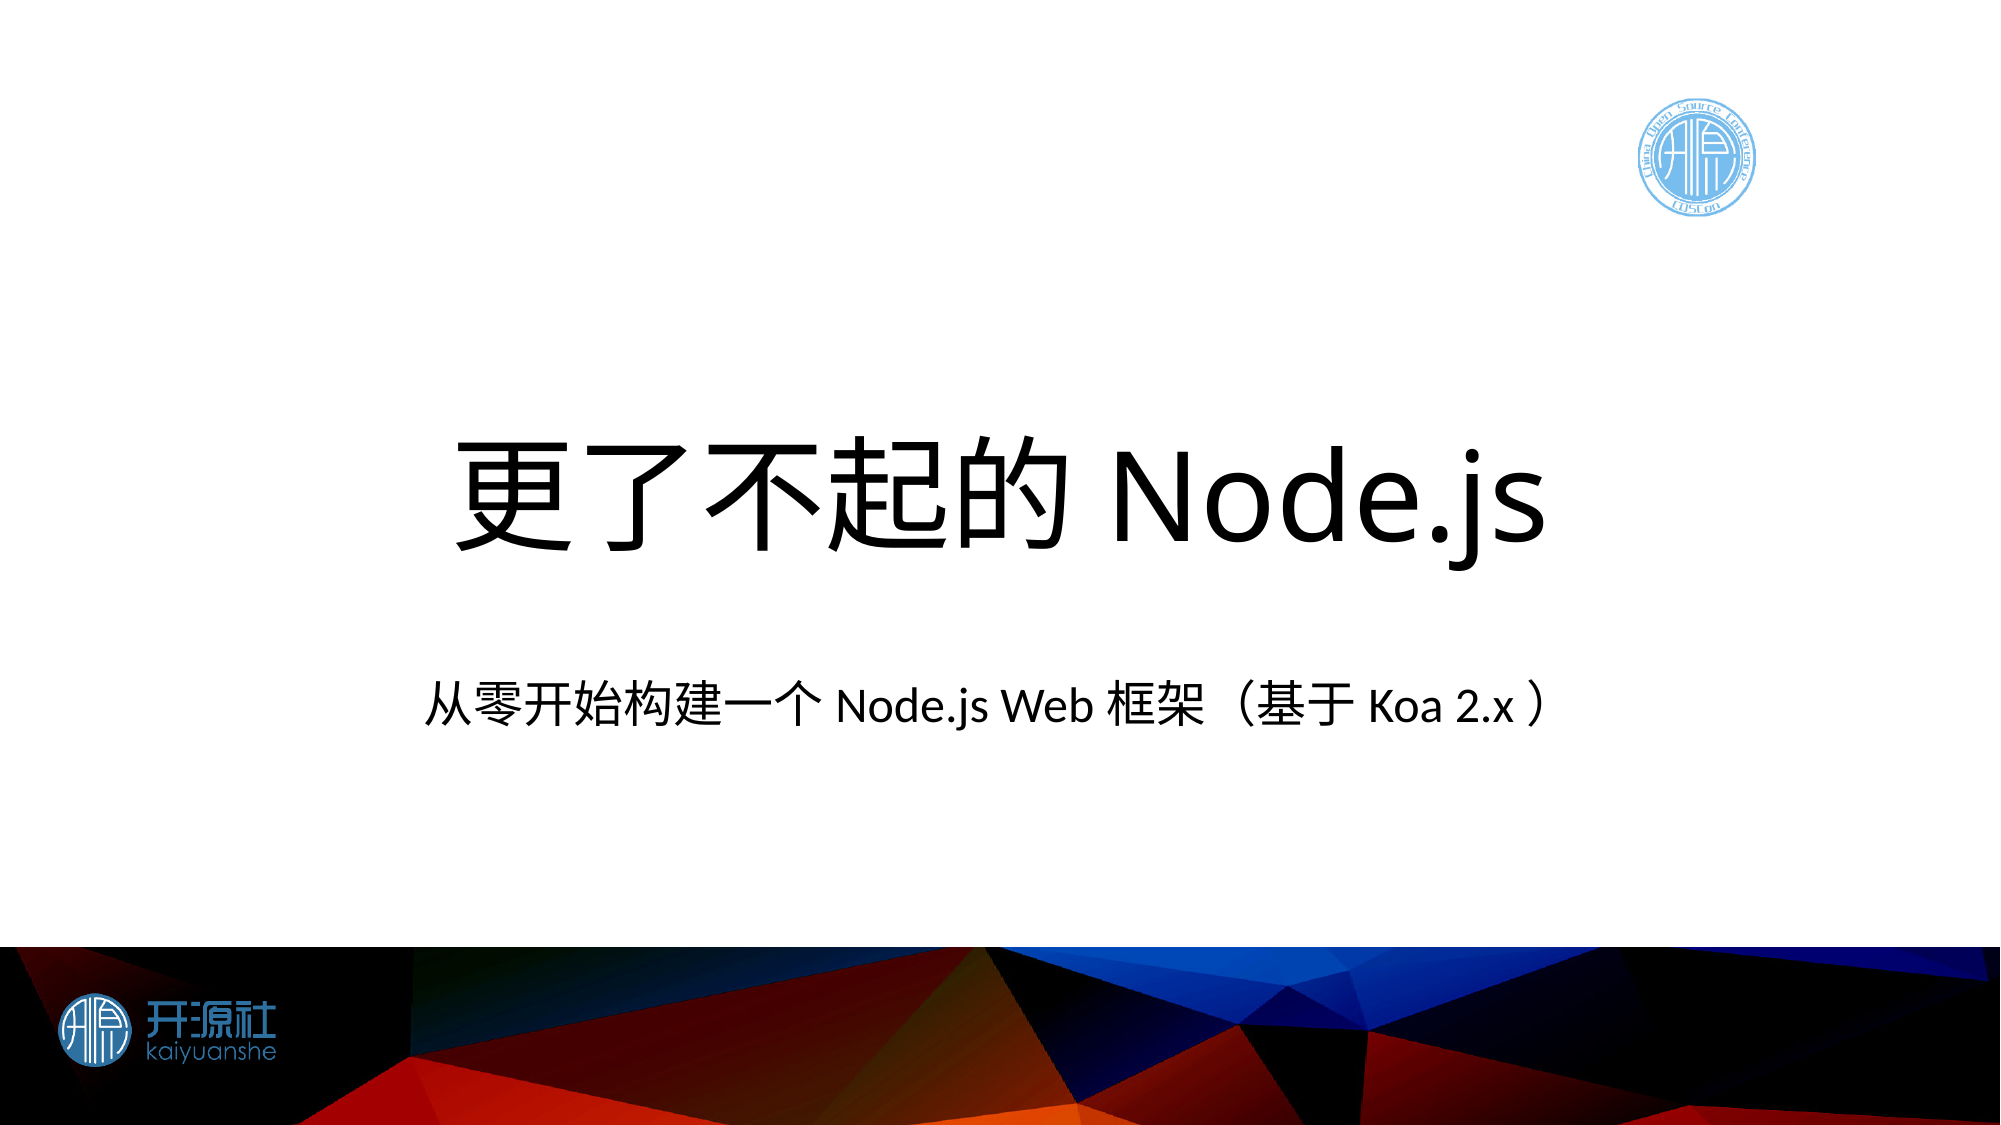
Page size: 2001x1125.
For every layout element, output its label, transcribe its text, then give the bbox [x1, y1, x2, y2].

picture [1536, 59, 1863, 278]
subtitle 从零开始构建一个Node.js Web框架（基于Koa 2.x） [249, 590, 1750, 863]
picture [0, 947, 2000, 1125]
title 更了不起的Node.js [249, 184, 1750, 576]
